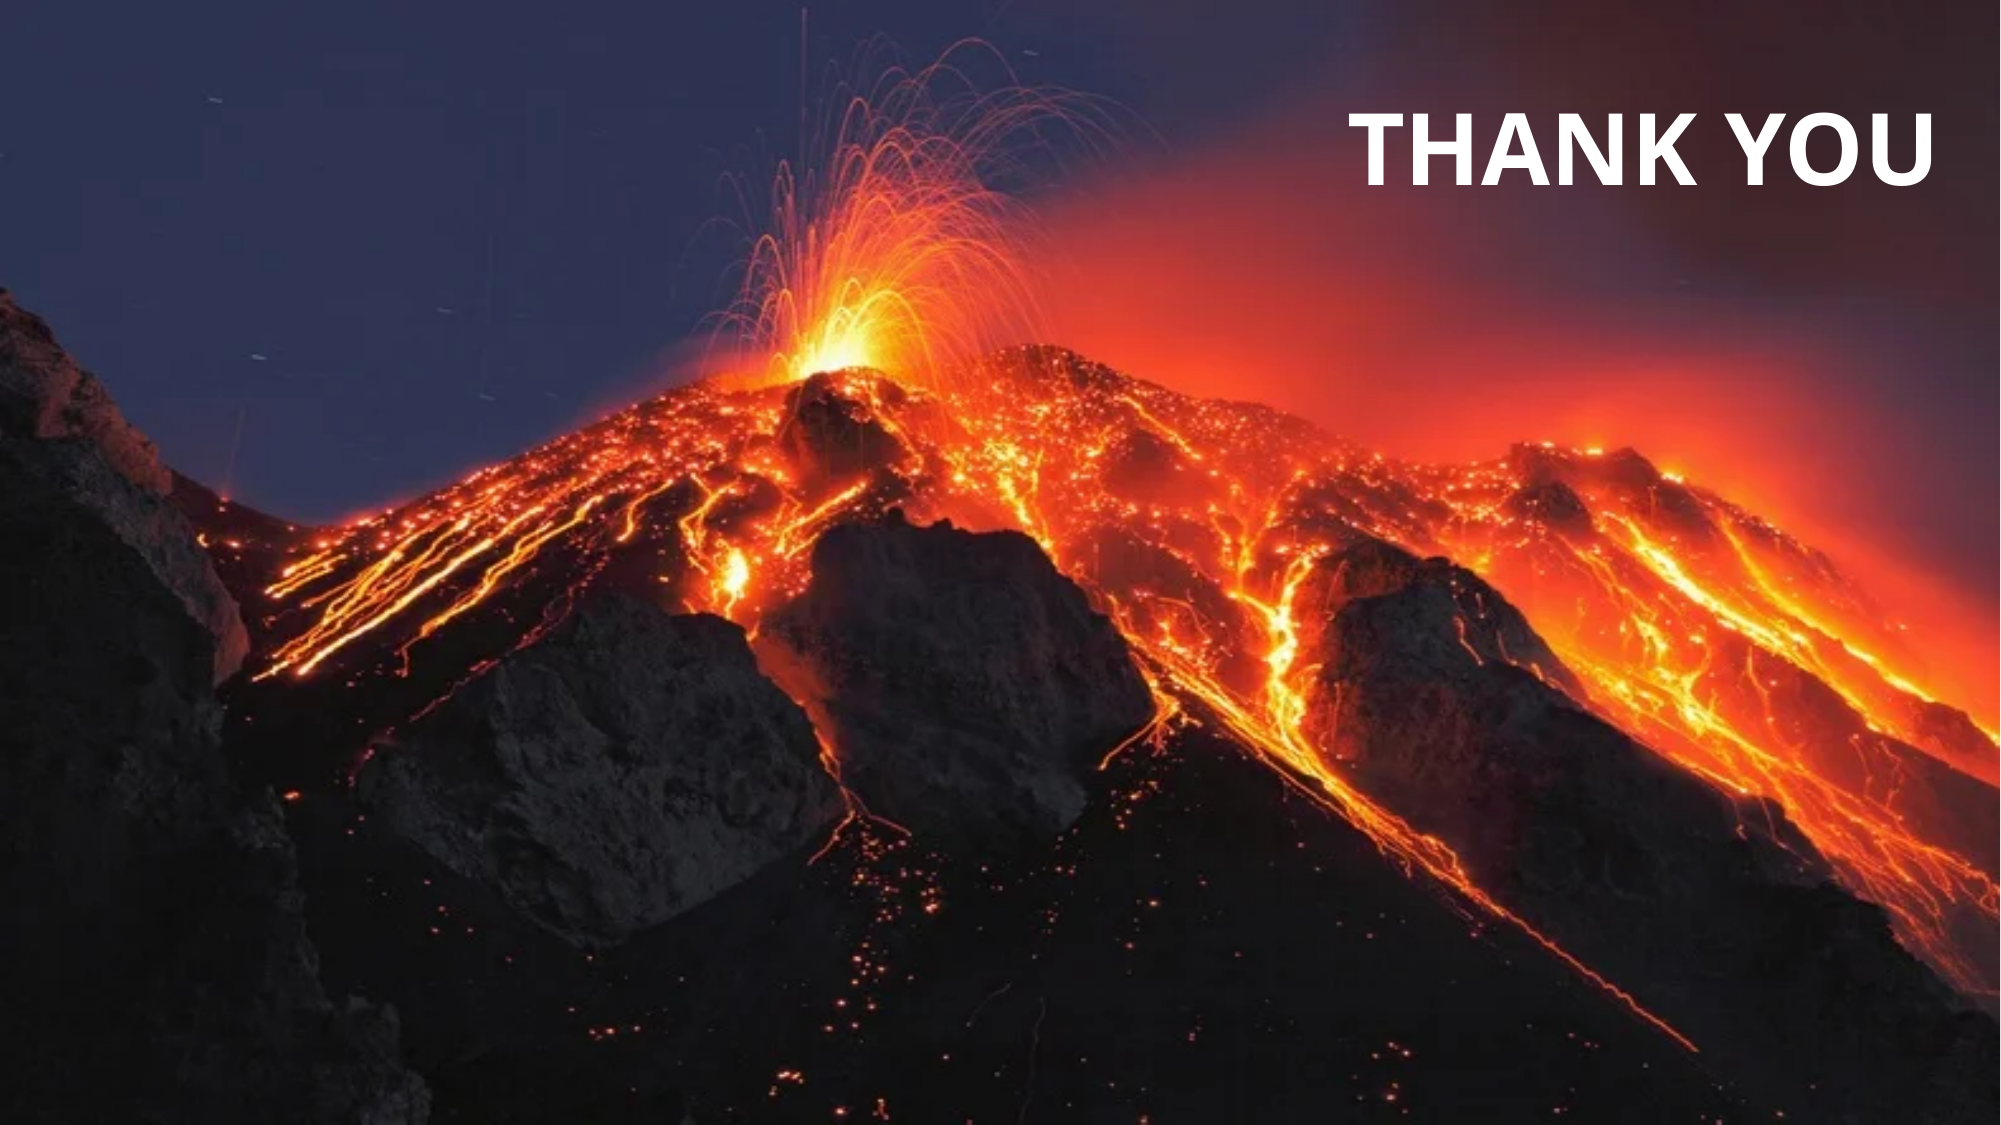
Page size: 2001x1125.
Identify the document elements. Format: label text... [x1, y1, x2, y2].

picture [0, 0, 2001, 1125]
title Thank You [542, 46, 1955, 259]
